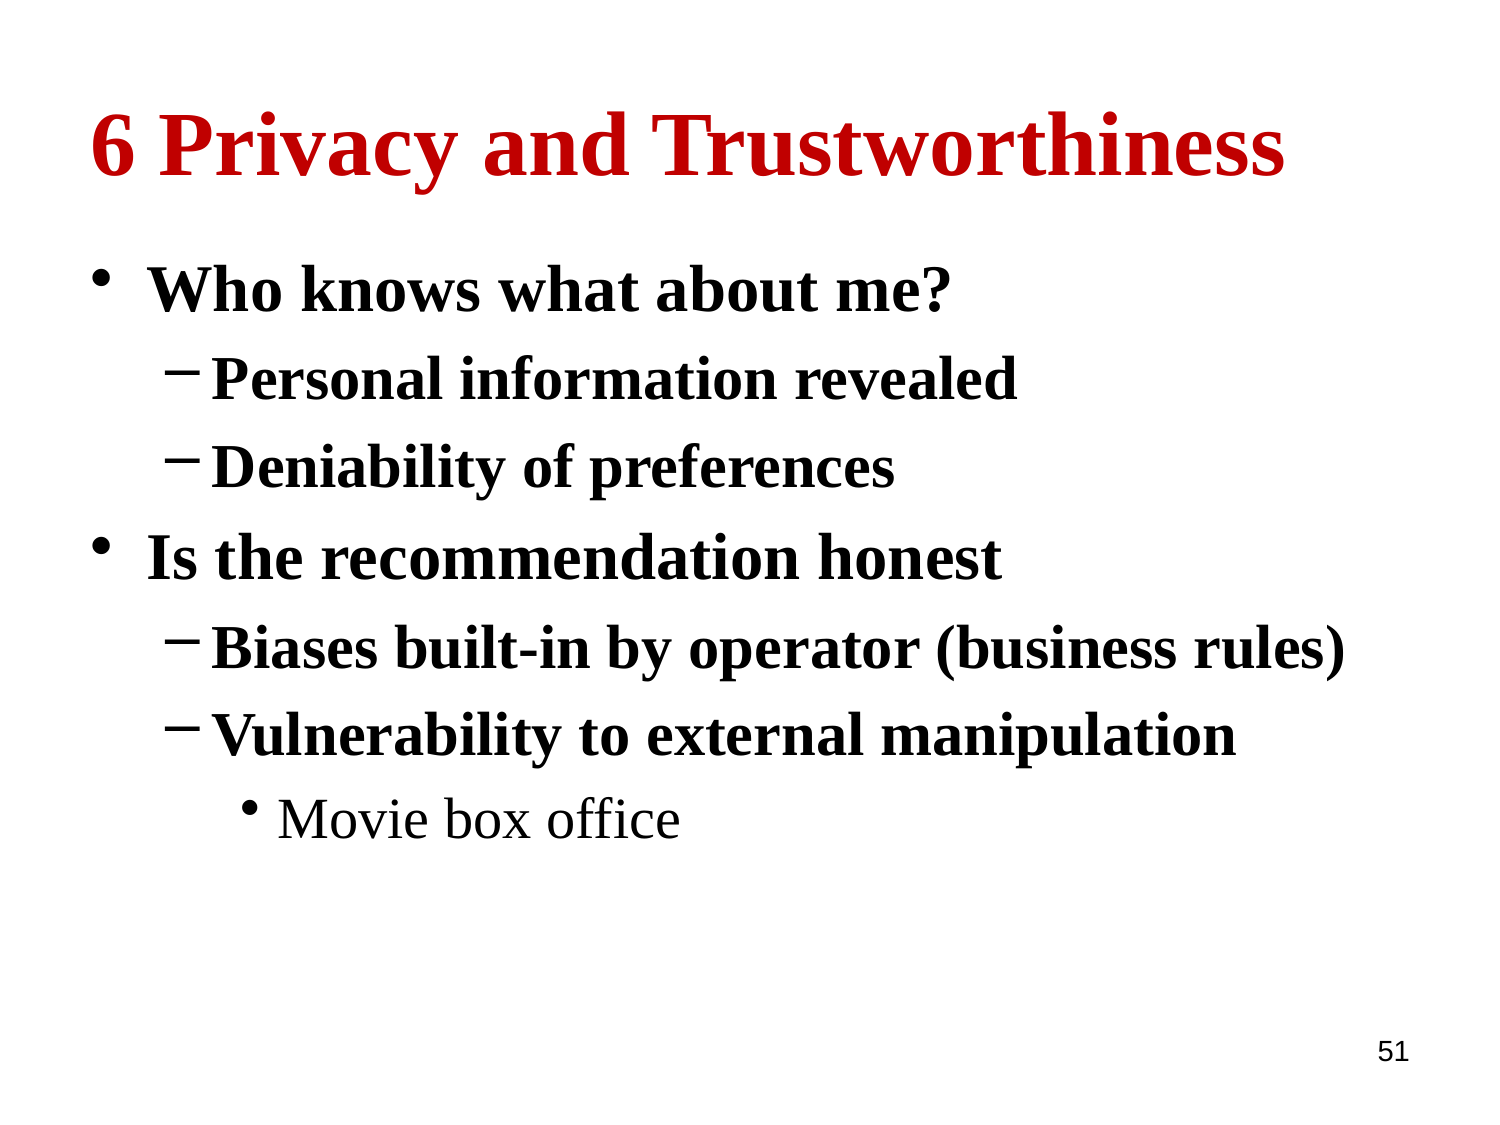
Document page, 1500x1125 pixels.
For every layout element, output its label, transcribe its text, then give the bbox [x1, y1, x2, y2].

title 6 Privacy and Trustworthiness [75, 45, 1425, 233]
list Who knows what about me? Personal information revealed Deniability of preferences Is the recommendation honest Biases built-in by operator (business rules) Vulnerability to external manipulation Movie box office [75, 237, 1500, 981]
slide_number 51 [1074, 1024, 1425, 1103]
